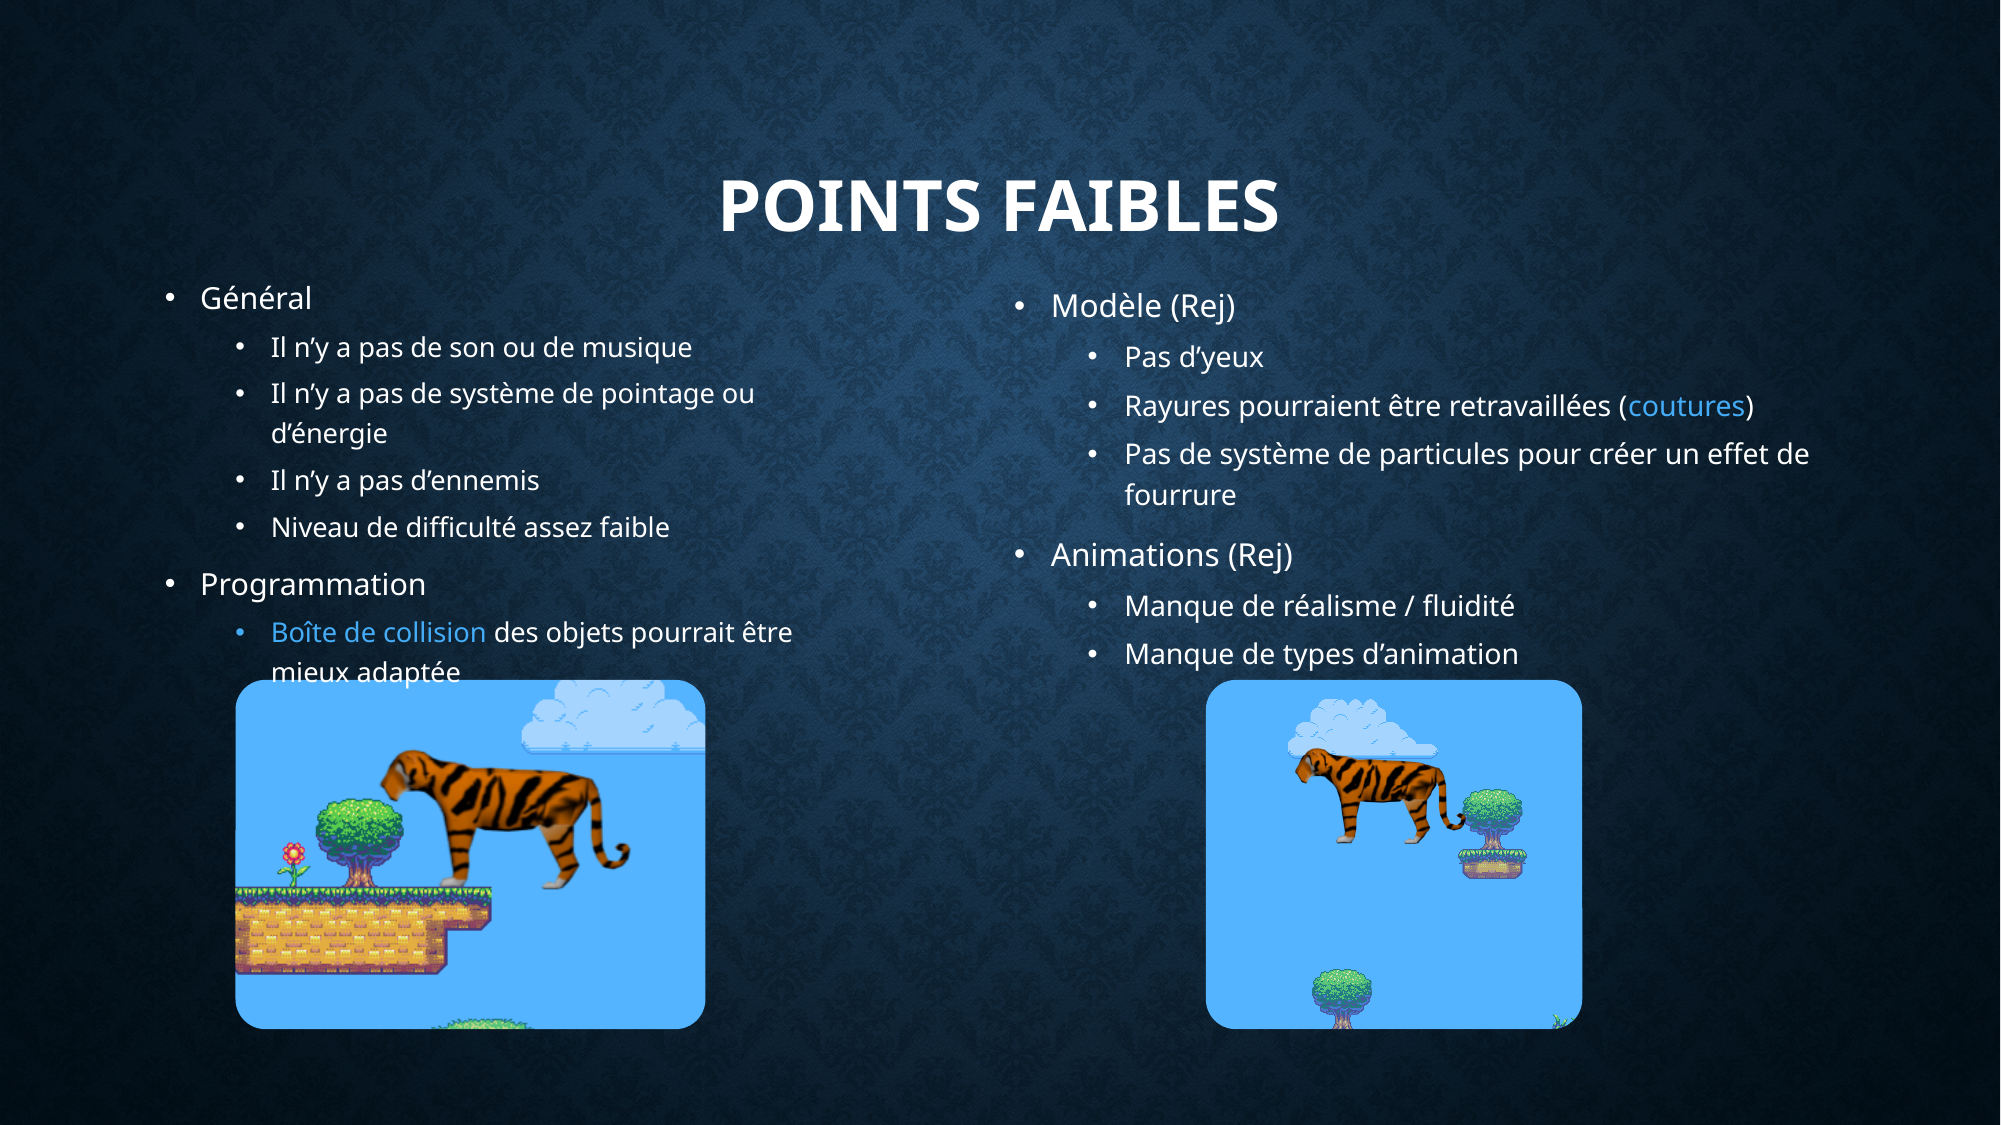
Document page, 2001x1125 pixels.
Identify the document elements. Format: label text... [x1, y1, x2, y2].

picture [234, 679, 706, 1030]
title Points faibles [149, 99, 1849, 318]
list Général Il n’y a pas de son ou de musique Il n’y a pas de système de pointage ou d’énergie Il n’y a pas d’ennemis Niveau de difficulté assez faible Programmation Boîte de collision des objets pourrait être mieux adaptée [149, 264, 846, 699]
picture [1205, 679, 1583, 1030]
text_box Modèle (Rej) Pas d’yeux Rayures pourraient être retravaillées (coutures) Pas de système de particules pour créer un effet de fourrure Animations (Rej) Manque de réalisme / fluidité Manque de types d’animation [999, 271, 1870, 680]
